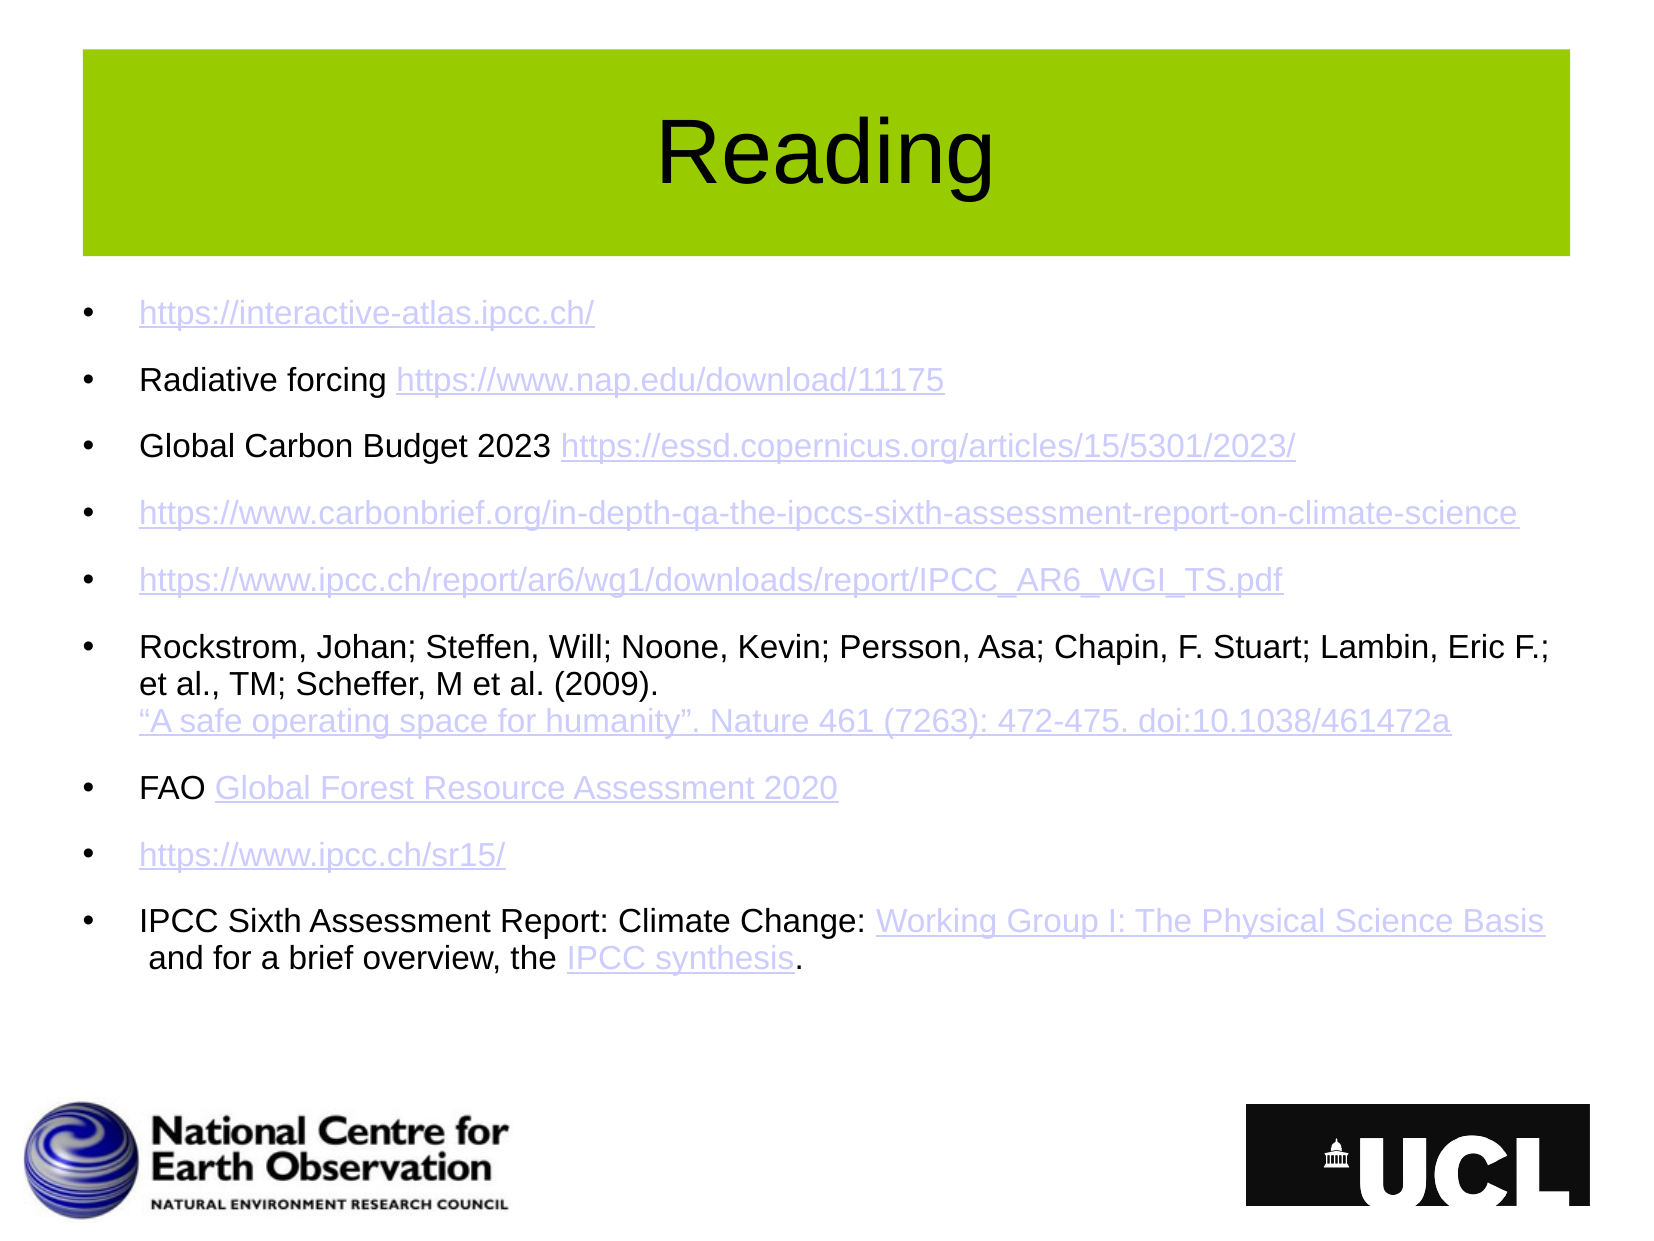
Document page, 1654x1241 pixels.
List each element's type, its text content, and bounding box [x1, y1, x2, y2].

title Reading [82, 49, 1571, 257]
picture [1246, 1104, 1590, 1206]
list https://interactive-atlas.ipcc.ch/ Radiative forcing https://www.nap.edu/download/11175 Global Carbon Budget 2023 https://essd.copernicus.org/articles/15/5301/2023/ https://www.carbonbrief.org/in-depth-qa-the-ipccs-sixth-assessment-report-on-climate-science https://www.ipcc.ch/report/ar6/wg1/downloads/report/IPCC_AR6_WGI_TS.pdf Rockstrom, Johan; Steffen, Will; Noone, Kevin; Persson, Asa; Chapin, F. Stuart; Lambin, Eric F.; et al., TM; Scheffer, M et al. (2009). “A safe operating space for humanity”. Nature 461 (7263): 472-475. doi:10.1038/461472a FAO Global Forest Resource Assessment 2020 https://www.ipcc.ch/sr15/ IPCC Sixth Assessment Report: Climate Change: Working Group I: The Physical Science Basis and for a brief overview, the IPCC synthesis. [82, 289, 1571, 1109]
picture [23, 1097, 513, 1223]
